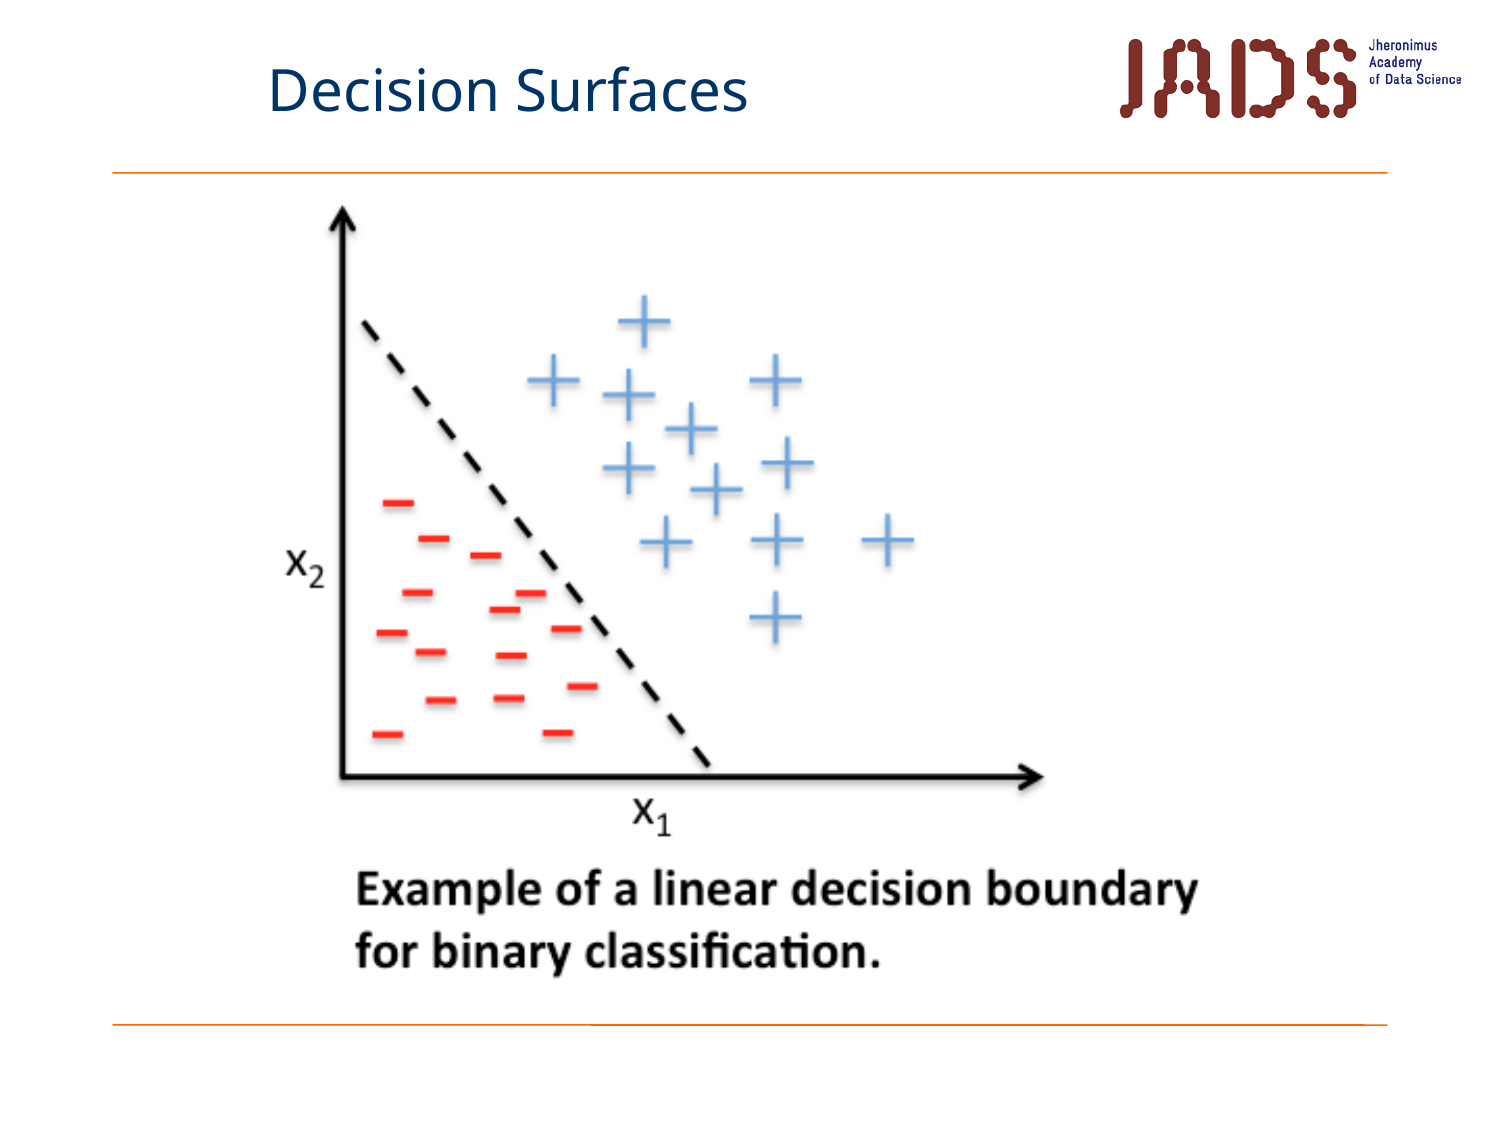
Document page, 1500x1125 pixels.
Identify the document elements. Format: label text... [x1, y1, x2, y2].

picture [224, 194, 1274, 1012]
title Decision Surfaces [252, 19, 1185, 157]
picture [1080, 0, 1500, 157]
